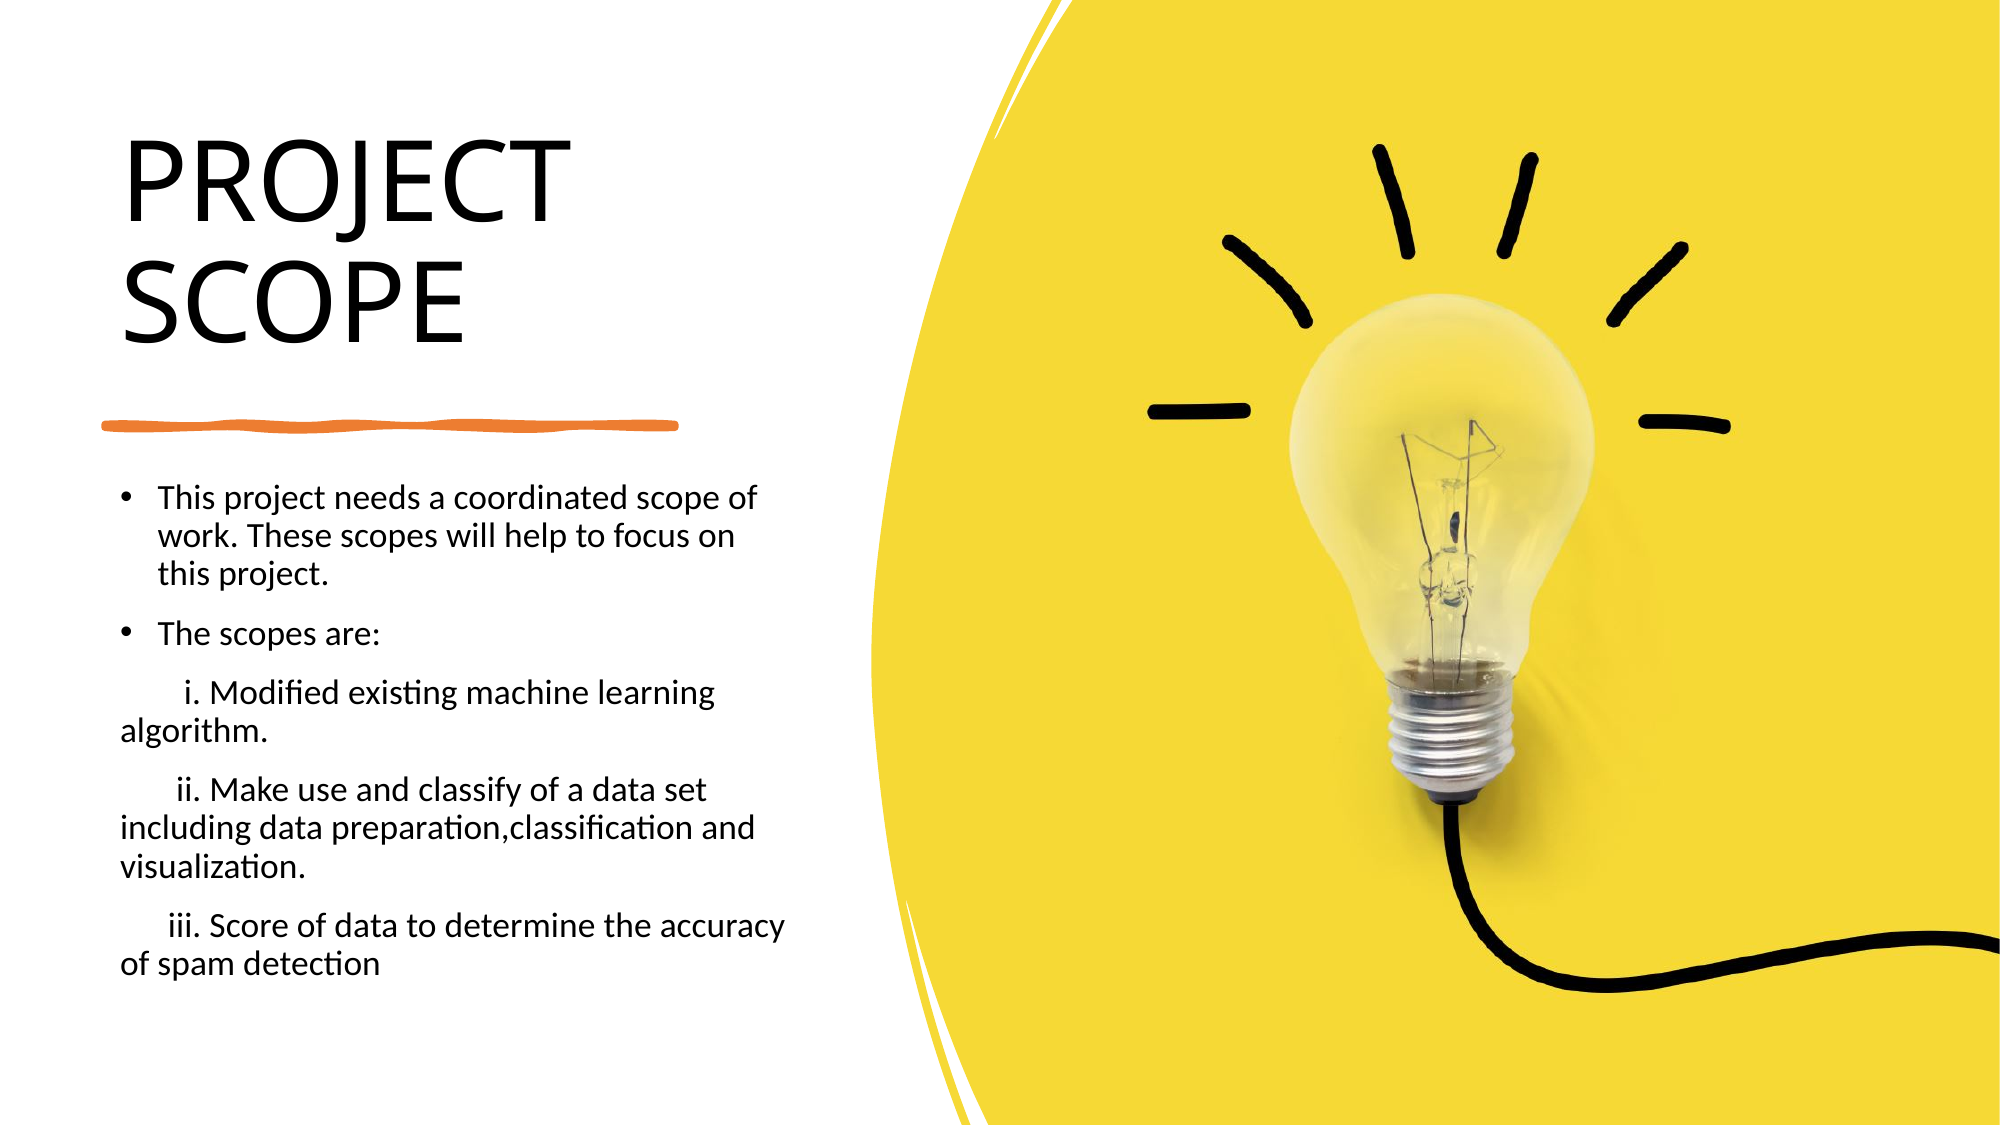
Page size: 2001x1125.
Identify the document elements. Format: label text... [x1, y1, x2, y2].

text_box [0, 0, 871, 1125]
text_box [103, 421, 676, 431]
picture [871, 0, 2000, 1125]
title PROJECT SCOPE [105, 53, 822, 375]
list This project needs a coordinated scope of work. These scopes will help to focus on this project. The scopes are: i. Modified existing machine learning algorithm. ii. Make use and classify of a data set including data preparation,classification and visualization. iii. Score of data to determine the accuracy of spam detection [105, 471, 802, 1016]
